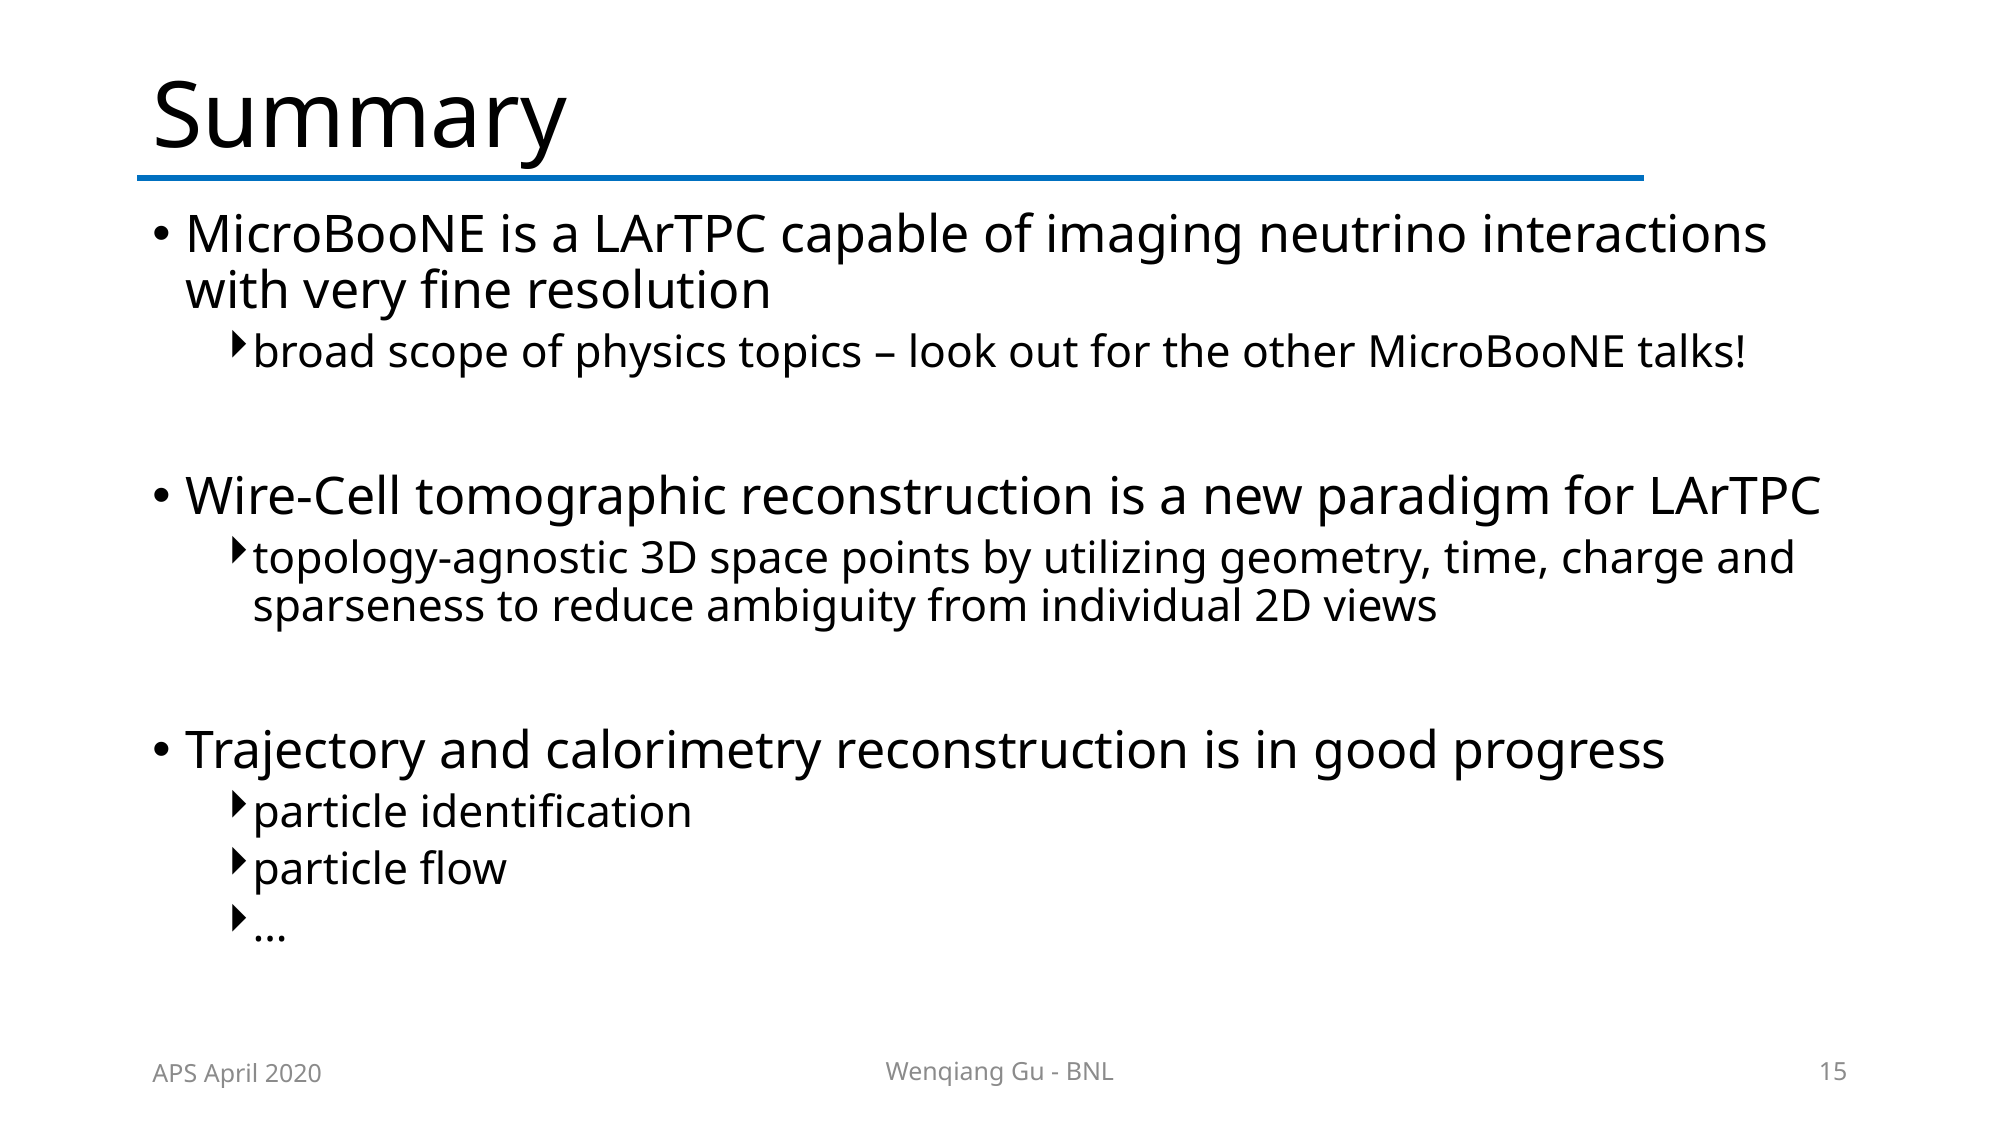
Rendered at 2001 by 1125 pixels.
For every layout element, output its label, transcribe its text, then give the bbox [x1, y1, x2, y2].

footer Wenqiang Gu - BNL [662, 1042, 1338, 1103]
slide_number 15 [1412, 1042, 1863, 1103]
list MicroBooNE is a LArTPC capable of imaging neutrino interactions with very fine resolution broad scope of physics topics – look out for the other MicroBooNE talks! Wire-Cell tomographic reconstruction is a new paradigm for LArTPC topology-agnostic 3D space points by utilizing geometry, time, charge and sparseness to reduce ambiguity from individual 2D views Trajectory and calorimetry reconstruction is in good progress particle identification particle flow … [137, 200, 1863, 1014]
title Summary [137, 59, 1863, 176]
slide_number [137, 1042, 588, 1103]
